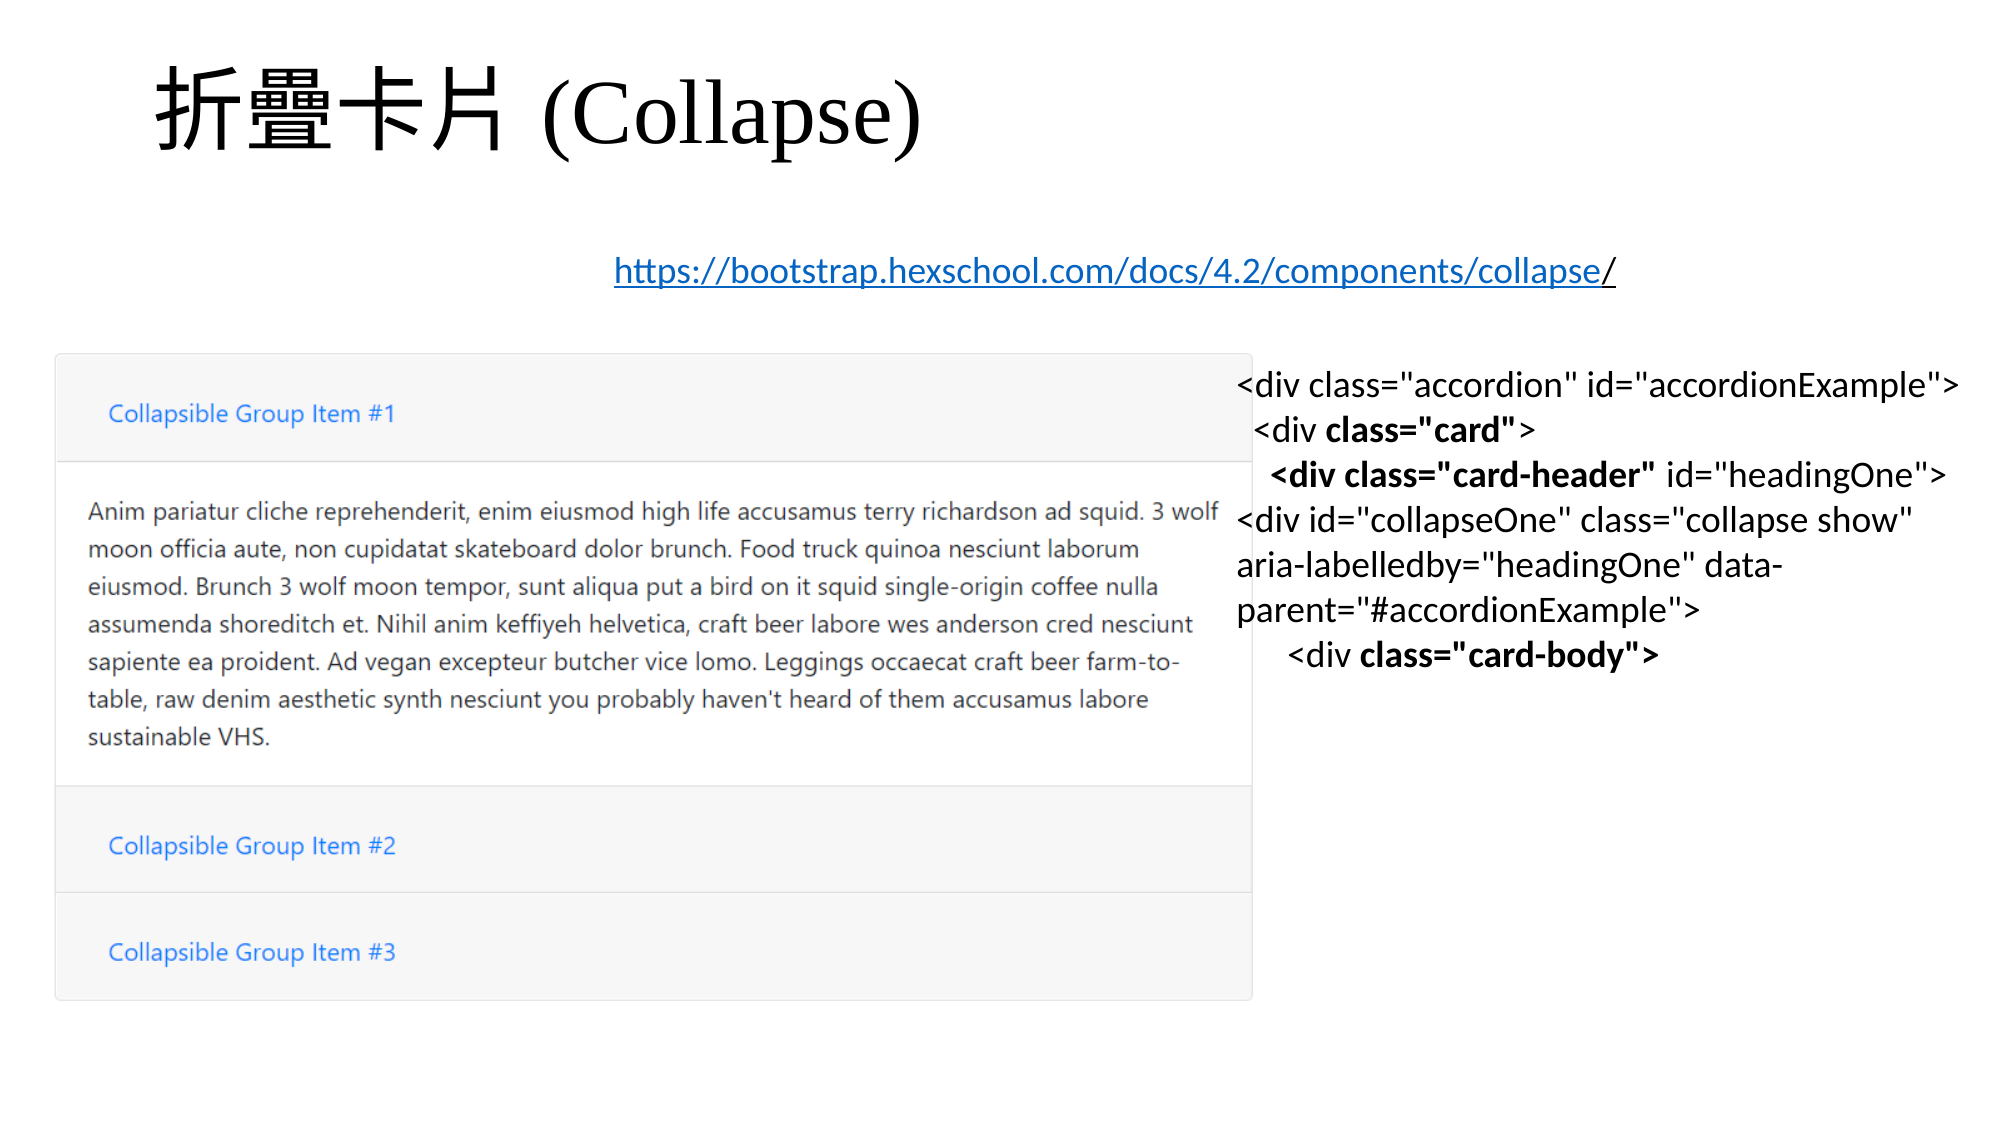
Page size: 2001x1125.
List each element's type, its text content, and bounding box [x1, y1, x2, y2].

title 折疊卡片(Collapse) [137, 59, 1863, 278]
text_box https://bootstrap.hexschool.com/docs/4.2/components/collapse/ [599, 238, 1796, 298]
text_box <div class="accordion" id="accordionExample"> <div class="card"> <div class="card-header" id="headingOne"> <div id="collapseOne" class="collapse show" aria-labelledby="headingOne" data-parent="#accordionExample"> <div class="card-body"> [1273, 352, 1986, 682]
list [46, 322, 1273, 1016]
